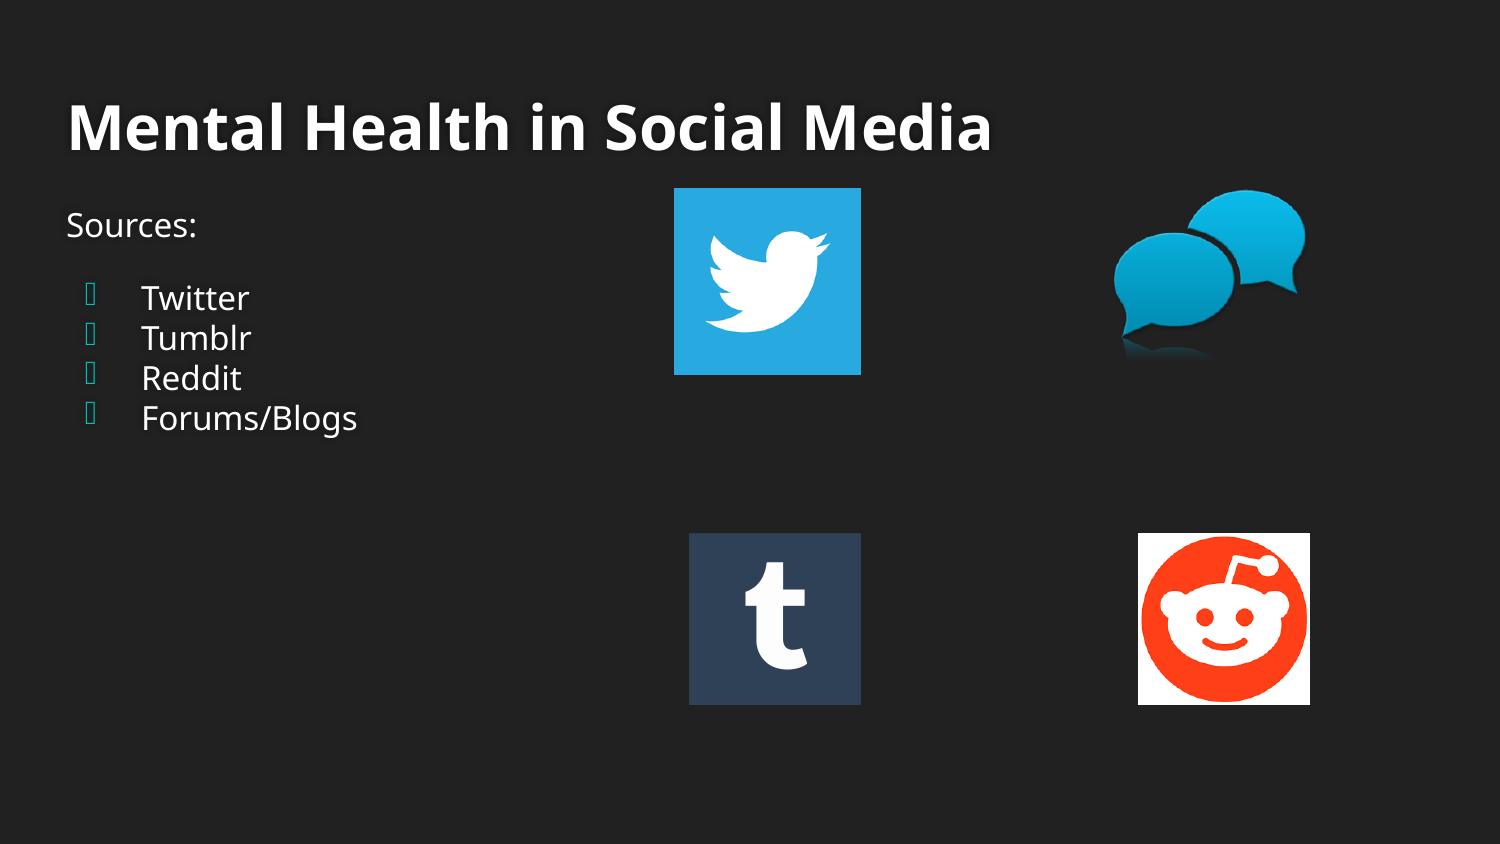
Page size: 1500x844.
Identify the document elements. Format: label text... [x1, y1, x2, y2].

list Sources: Twitter Tumblr Reddit Forums/Blogs [51, 189, 1449, 750]
title Mental Health in Social Media [51, 72, 1449, 167]
picture [689, 533, 861, 705]
picture [1111, 188, 1310, 361]
picture [1138, 533, 1310, 705]
picture [674, 188, 861, 375]
